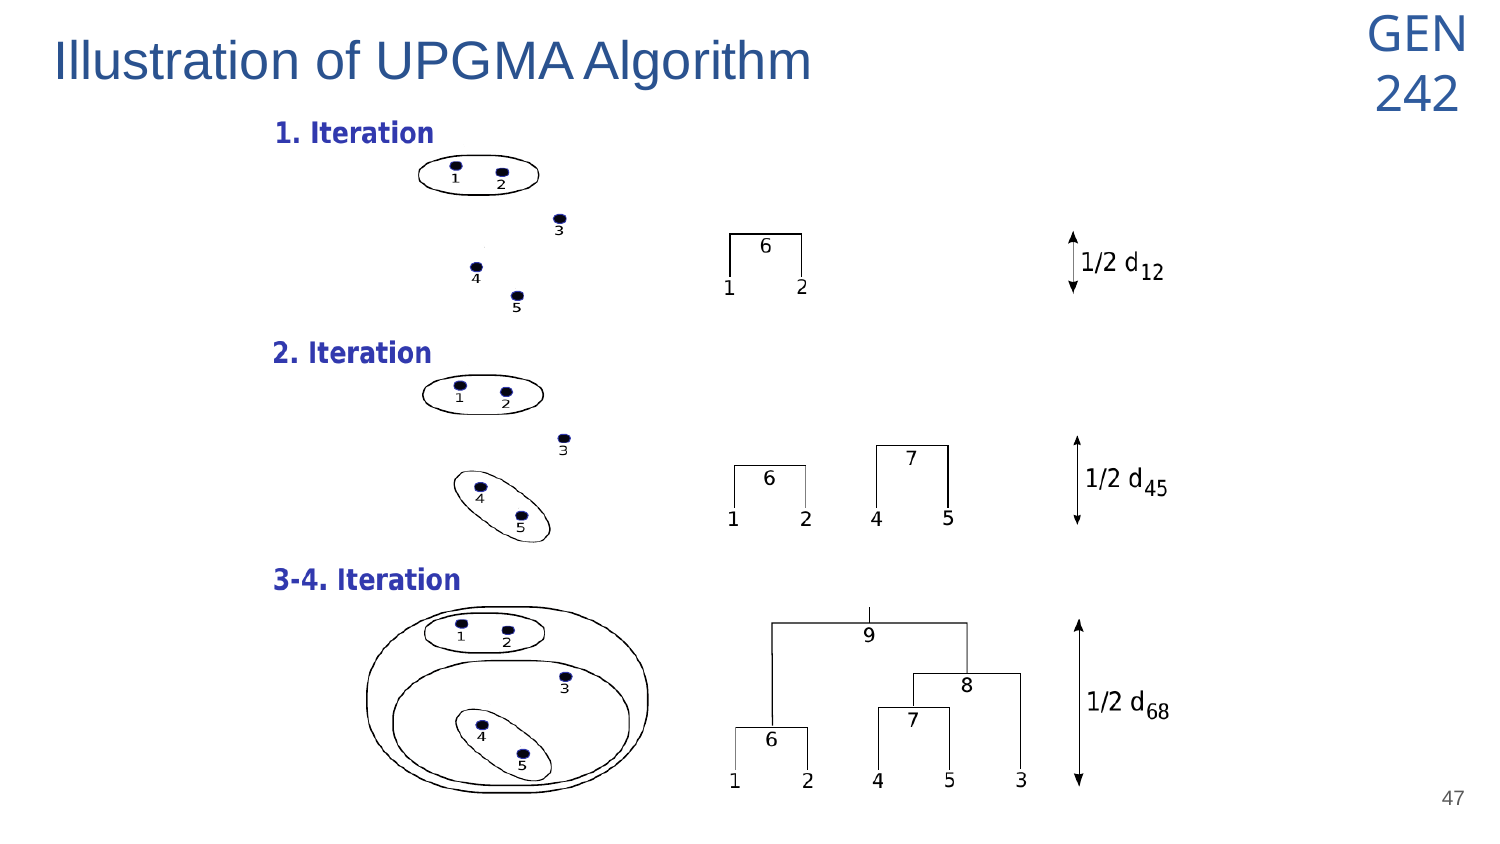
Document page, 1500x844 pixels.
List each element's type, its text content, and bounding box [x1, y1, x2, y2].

slide_number ‹#› [1389, 764, 1480, 830]
picture [245, 114, 1187, 811]
title Illustration of UPGMA Algorithm [38, 10, 1437, 105]
